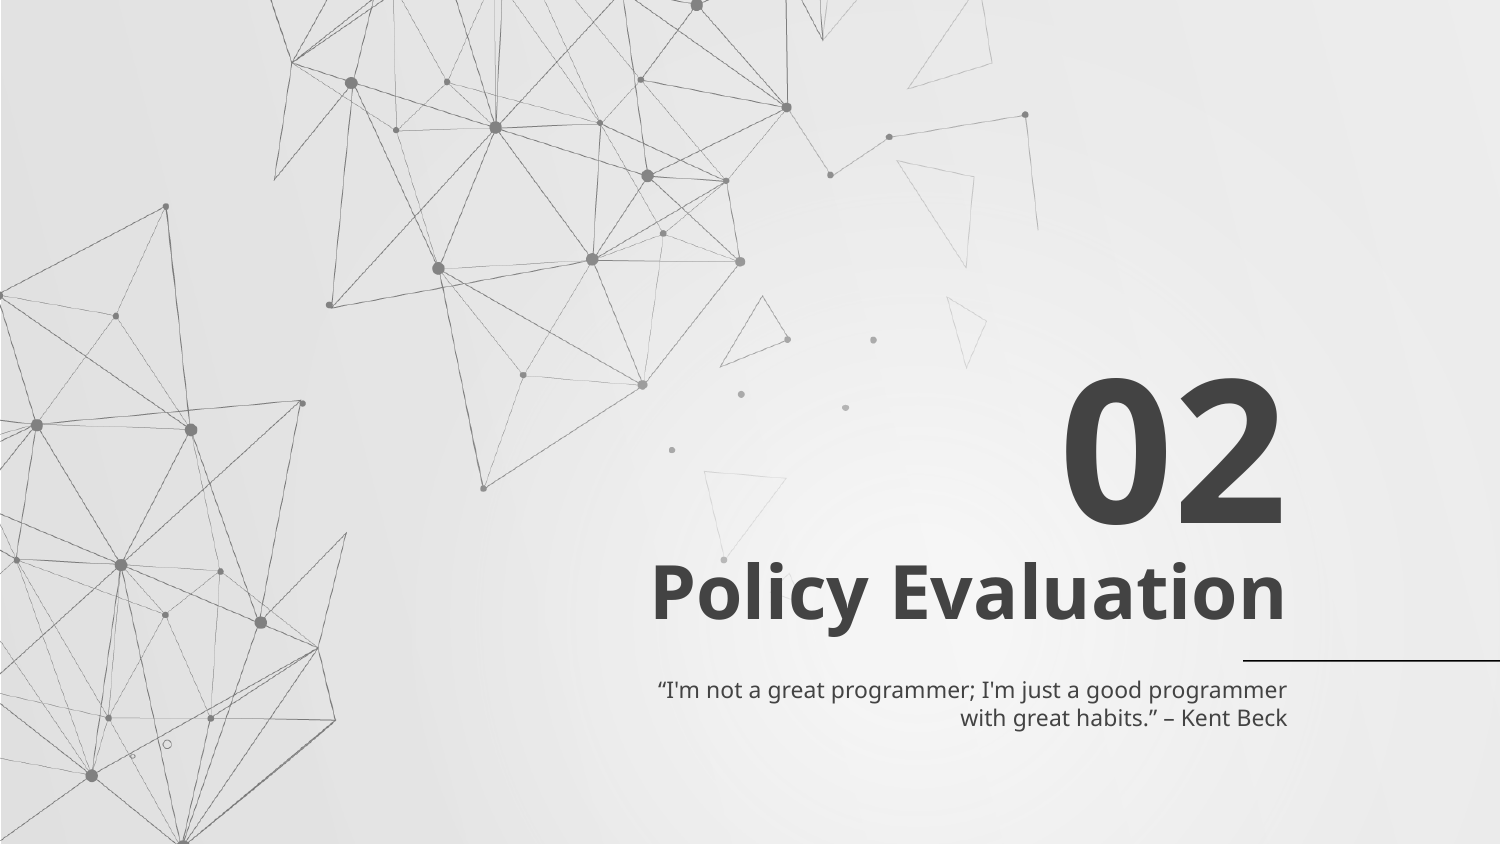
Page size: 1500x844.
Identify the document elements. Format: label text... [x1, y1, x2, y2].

picture [0, 0, 1500, 844]
text_box 02 [814, 381, 1303, 505]
text_box “I'm not a great programmer; I'm just a good programmer with great habits.” – Kent Beck [609, 661, 1303, 750]
text_box Policy Evaluation [450, 432, 1303, 748]
